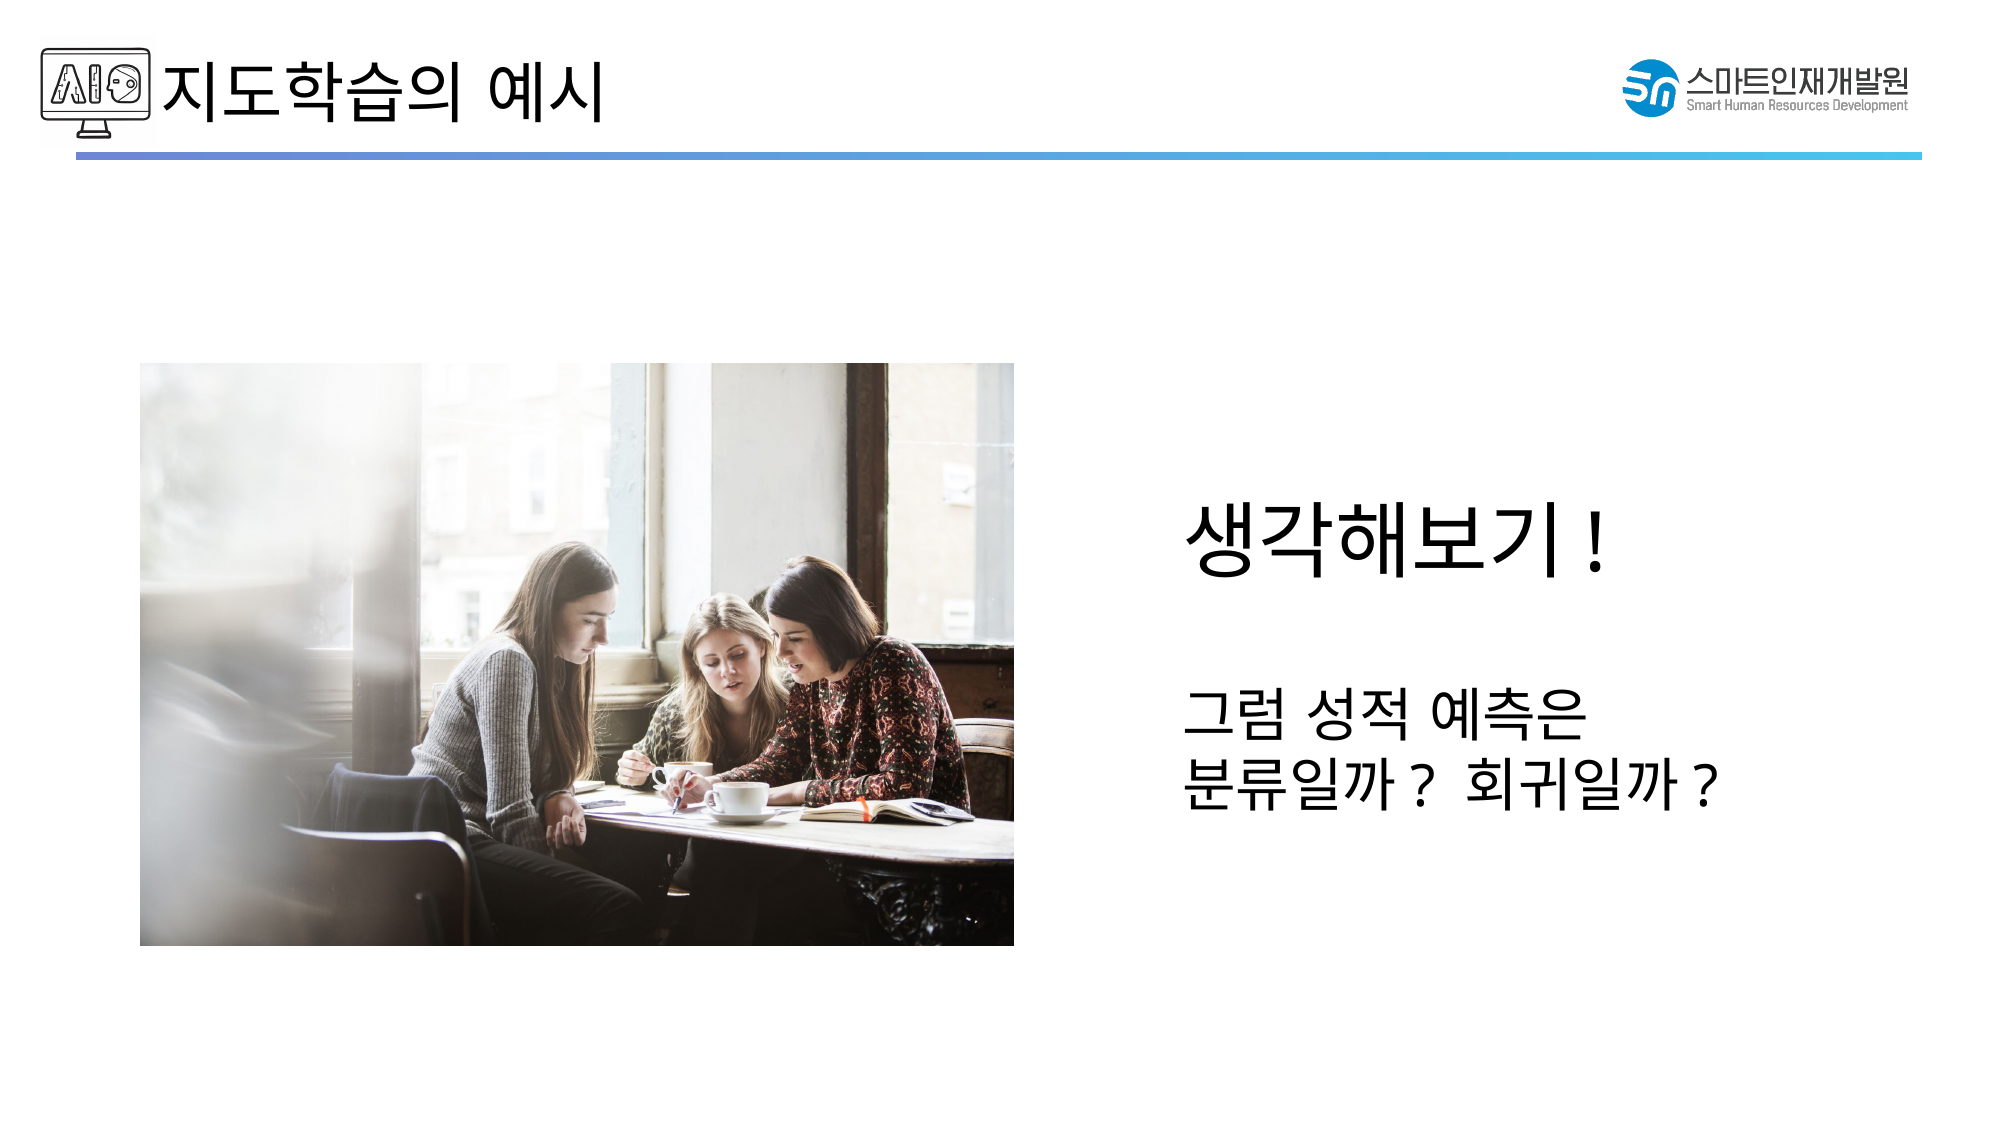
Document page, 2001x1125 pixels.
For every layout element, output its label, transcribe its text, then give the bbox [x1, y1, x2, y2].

text_box 지도학습의 예시 [158, 43, 625, 139]
picture [76, 152, 1922, 160]
picture [140, 363, 1014, 946]
picture [1609, 47, 1922, 129]
text_box 생각해보기! 그럼 성적 예측은 분류일까? 회귀일까? [1167, 480, 1734, 825]
picture [39, 34, 158, 148]
